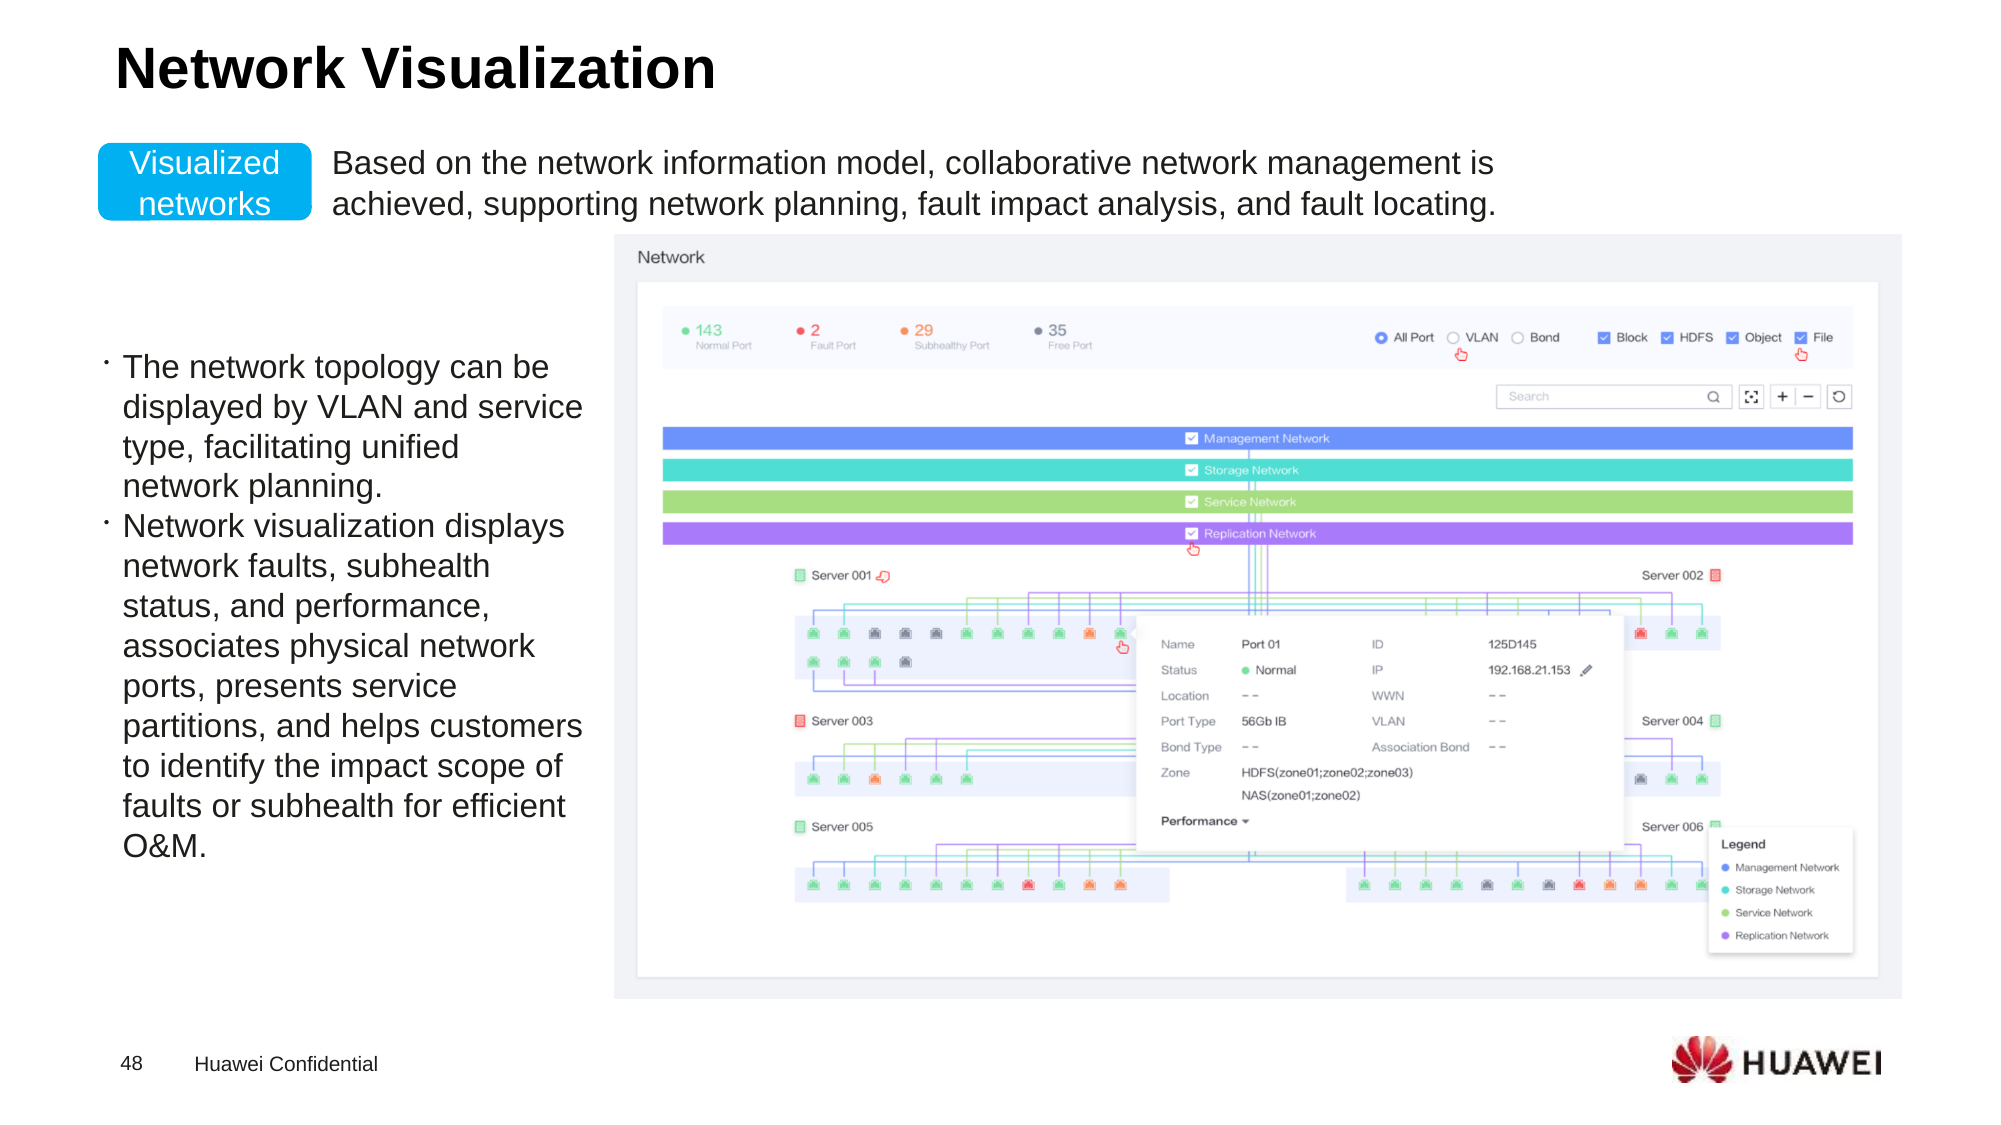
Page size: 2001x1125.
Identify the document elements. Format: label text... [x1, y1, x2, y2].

text_box Visualized networks [97, 141, 313, 222]
picture [1672, 1036, 1881, 1083]
picture [614, 234, 1902, 999]
text_box Based on the network information model, collaborative network management is achieved, supporting network planning, fault impact analysis, and fault locating. [328, 163, 1593, 200]
text_box The network topology can be displayed by VLAN and service type, facilitating unified network planning. Network visualization displays network faults, subhealth status, and performance, associates physical network ports, presents service partitions, and helps customers to identify the impact scope of faults or subhealth for efficient O&M. [98, 339, 591, 882]
text_box Network Visualization [115, 22, 1959, 102]
